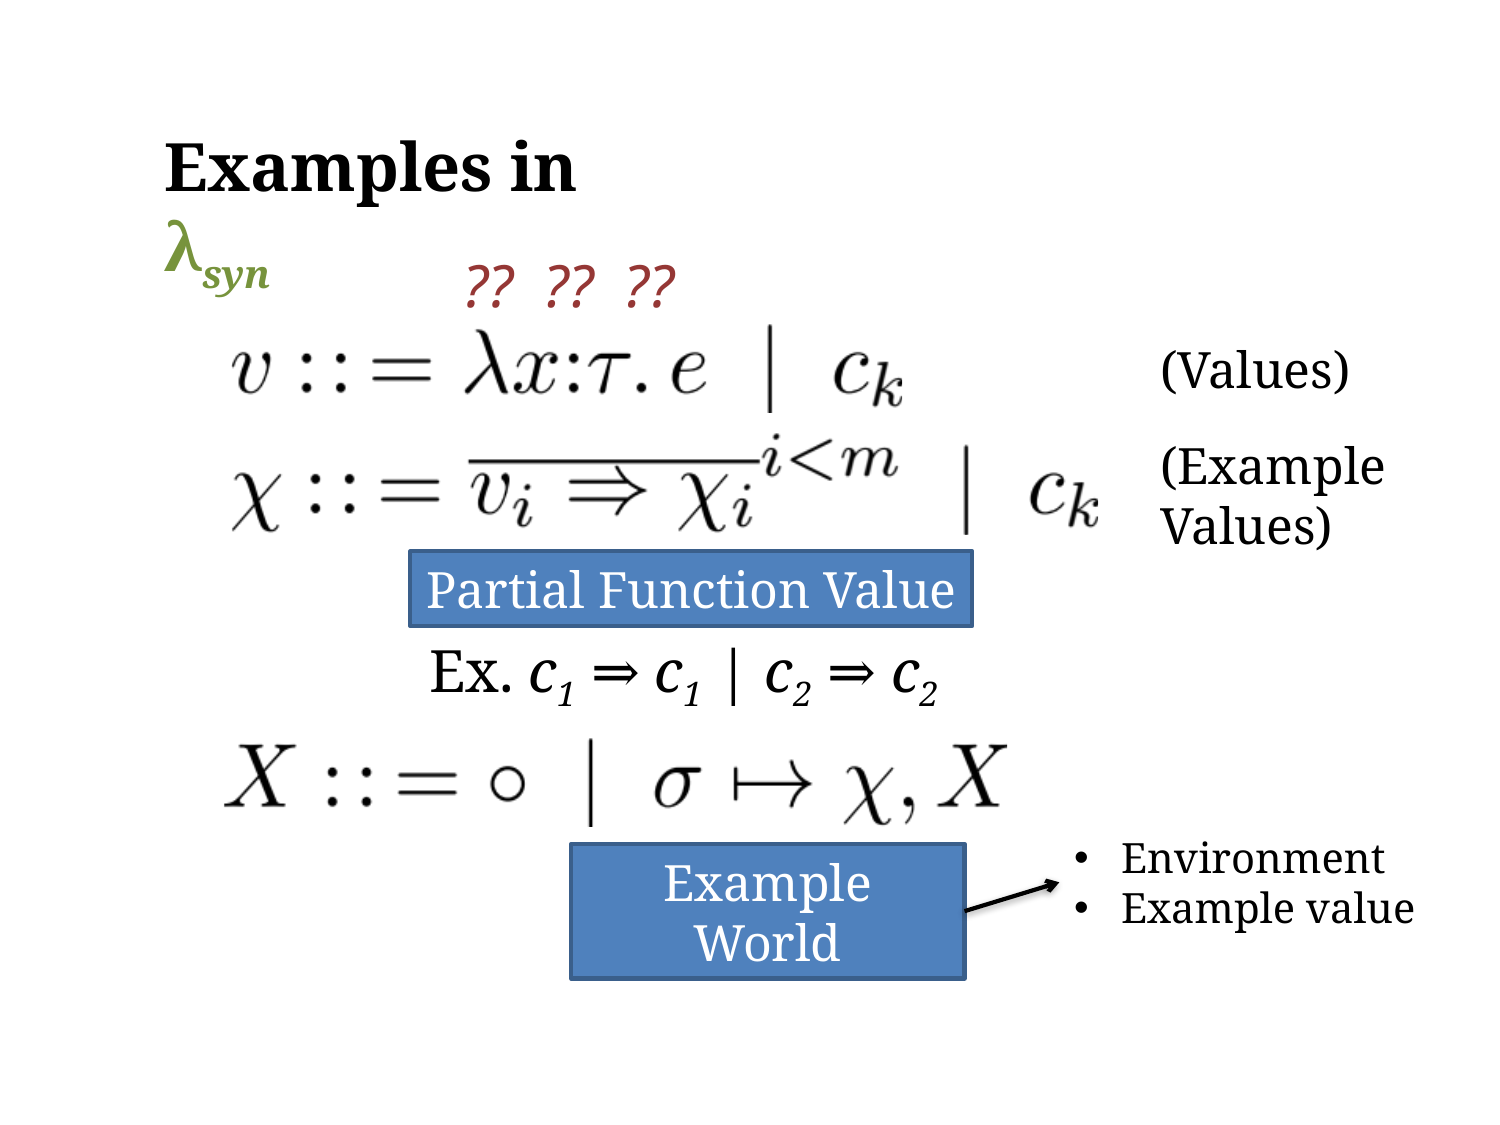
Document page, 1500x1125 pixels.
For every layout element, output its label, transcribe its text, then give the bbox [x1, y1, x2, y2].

picture [231, 432, 1099, 535]
text_box Ex. c1 ⇒ c1 | c2 ⇒ c2 [410, 626, 973, 721]
text_box Partial Function Value [408, 549, 974, 628]
text_box Examples in λsyn [149, 117, 686, 304]
picture [223, 737, 1008, 828]
picture [231, 322, 903, 413]
text_box (Example Values) [1145, 427, 1402, 562]
text_box ?? ?? ?? [448, 241, 750, 321]
text_box Environment Example value [1059, 824, 1445, 940]
text_box (Values) [1145, 331, 1366, 406]
text_box Example World [569, 842, 967, 981]
